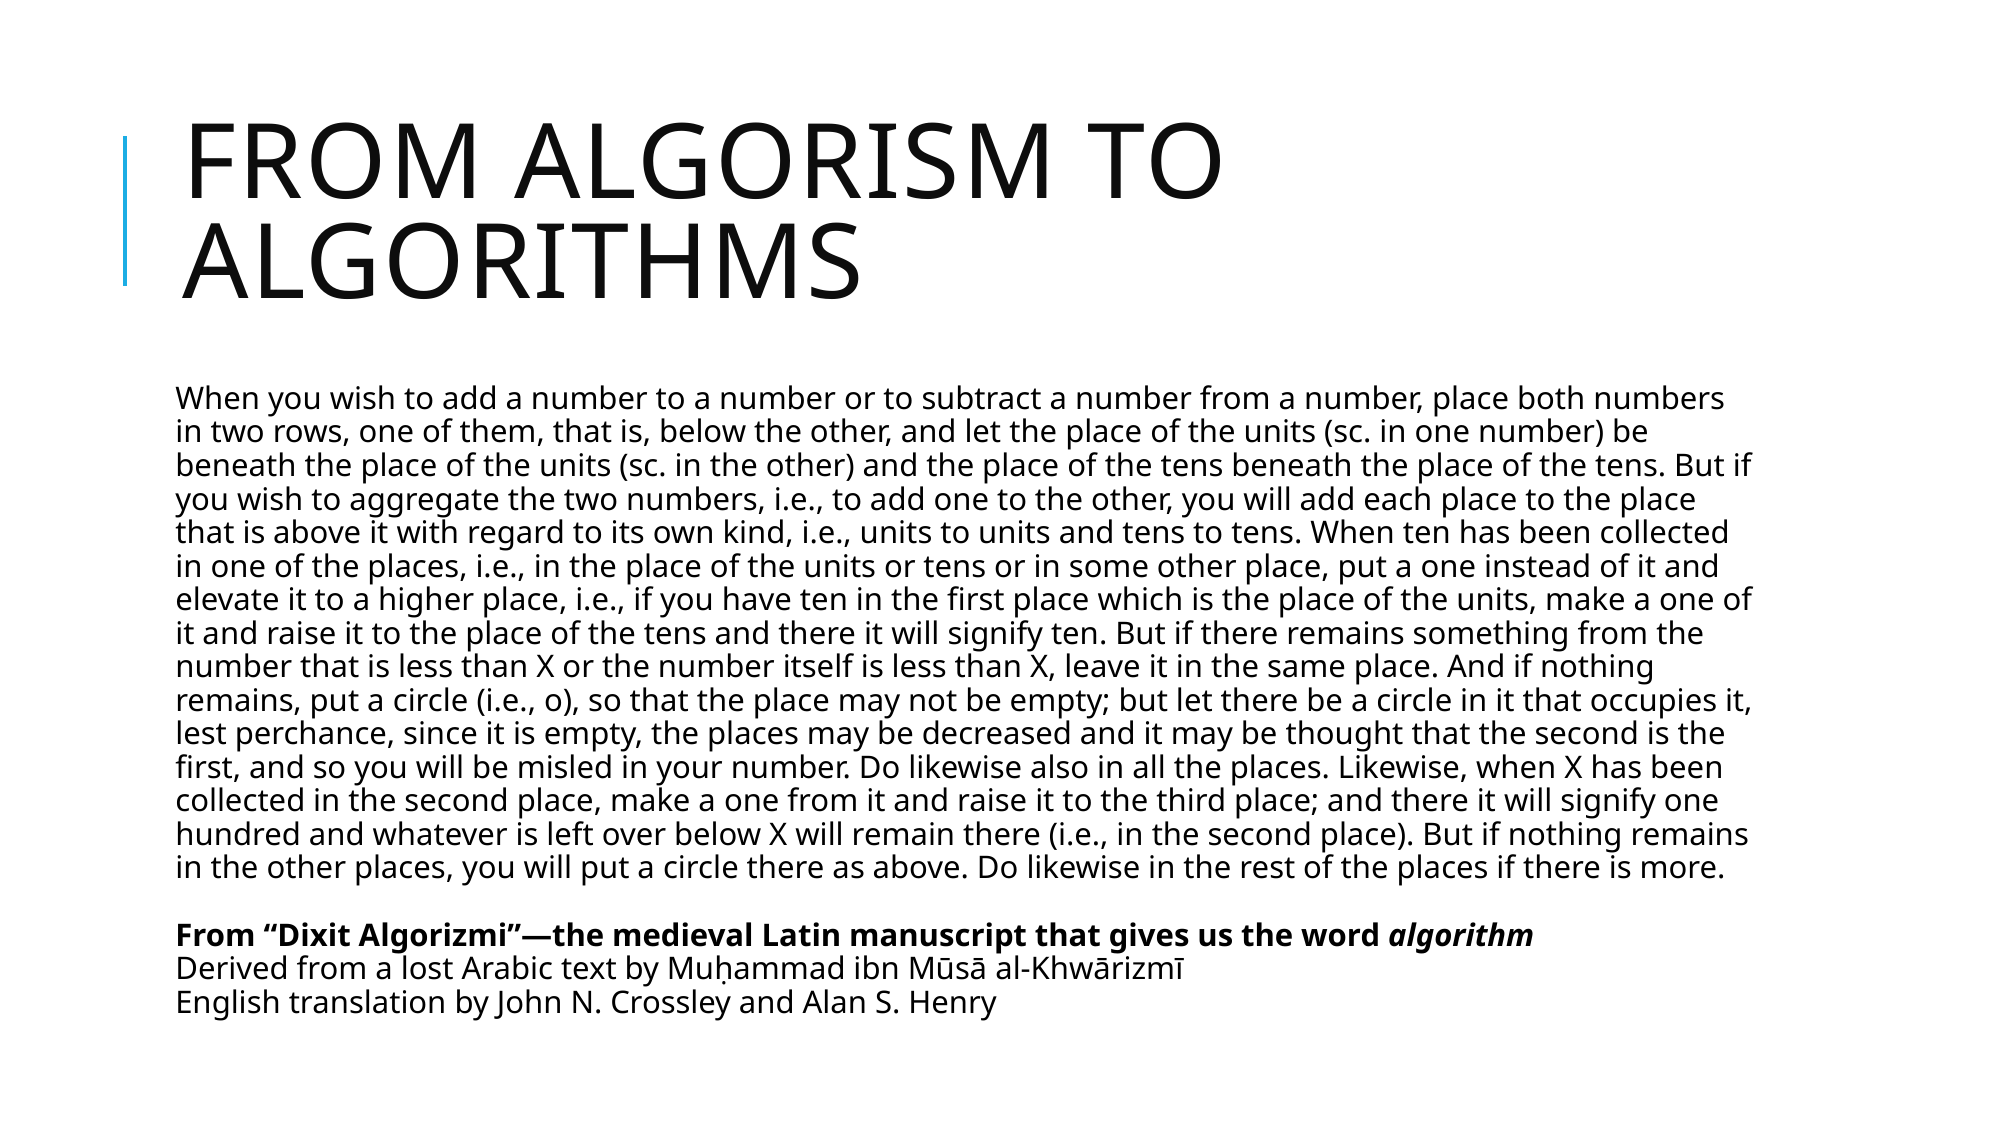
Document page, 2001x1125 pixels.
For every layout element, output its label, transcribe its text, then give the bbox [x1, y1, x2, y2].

title From Algorism to Algorithms [168, 96, 1763, 342]
list When you wish to add a number to a number or to subtract a number from a number, place both numbers in two rows, one of them, that is, below the other, and let the place of the units (sc. in one number) be beneath the place of the units (sc. in the other) and the place of the tens beneath the place of the tens. But if you wish to aggregate the two numbers, i.e., to add one to the other, you will add each place to the place that is above it with regard to its own kind, i.e., units to units and tens to tens. When ten has been collected in one of the places, i.e., in the place of the units or tens or in some other place, put a one instead of it and elevate it to a higher place, i.e., if you have ten in the first place which is the place of the units, make a one of it and raise it to the place of the tens and there it will signify ten. But if there remains something from the number that is less than X or the number itself is less than X, leave it in the same place. And if nothing remains, put a circle (i.e., o), so that the place may not be empty; but let there be a circle in it that occupies it, lest perchance, since it is empty, the places may be decreased and it may be thought that the second is the first, and so you will be misled in your number. Do likewise also in all the places. Likewise, when X has been collected in the second place, make a one from it and raise it to the third place; and there it will signify one hundred and whatever is left over below X will remain there (i.e., in the second place). But if nothing remains in the other places, you will put a circle there as above. Do likewise in the rest of the places if there is more. From “Dixit Algorizmi”—the medieval Latin manuscript that gives us the word algorithm Derived from a lost Arabic text by Muḥammad ibn Mūsā al-Khwārizmī English translation by John N. Crossley and Alan S. Henry [168, 375, 1763, 1035]
